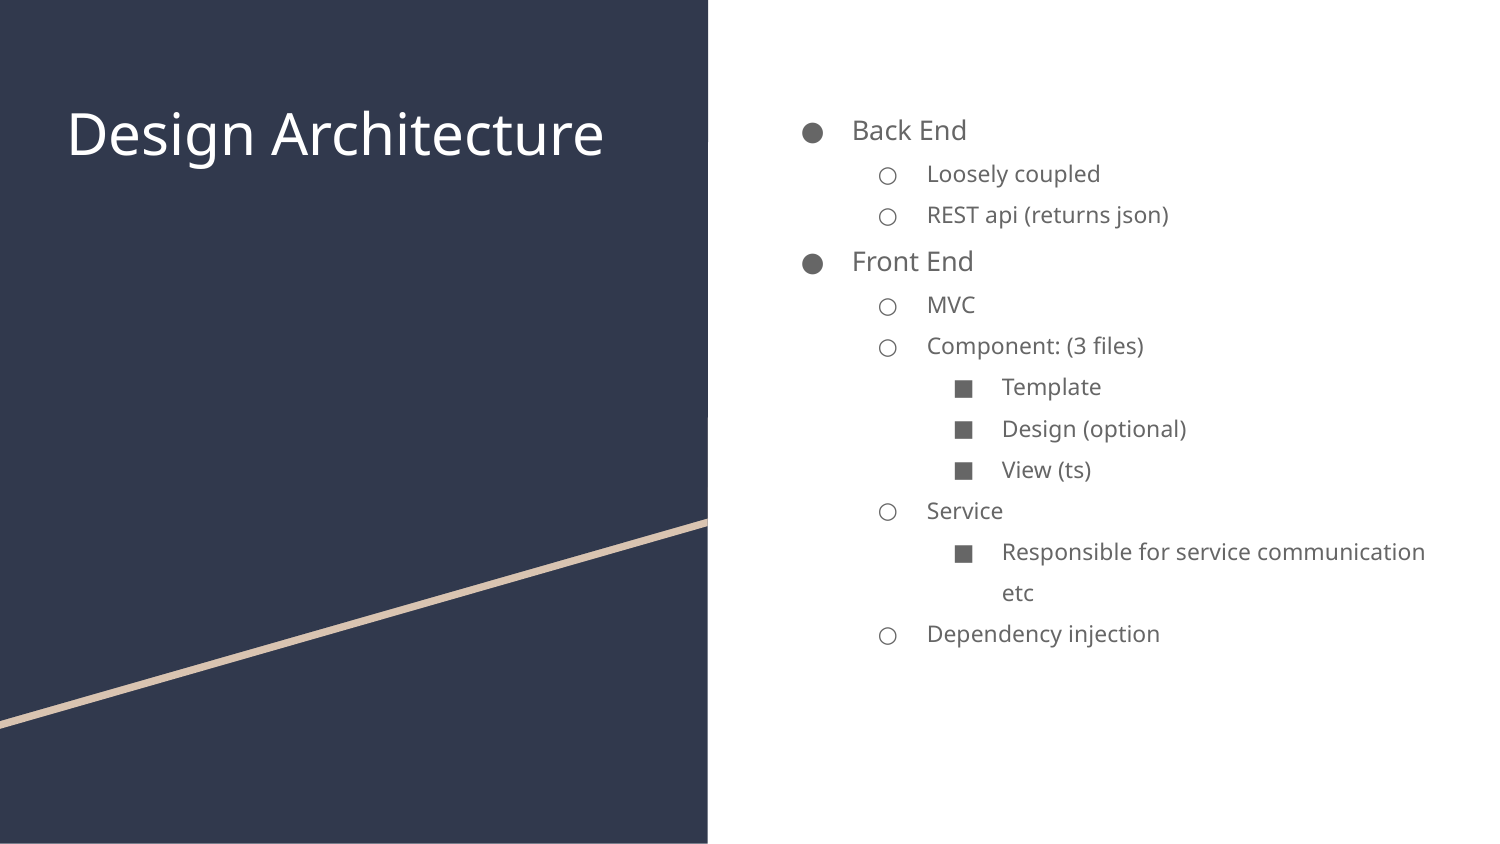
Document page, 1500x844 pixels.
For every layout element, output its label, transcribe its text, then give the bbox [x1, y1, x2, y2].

title Design Architecture [51, 82, 660, 494]
list Back End Loosely coupled REST api (returns json) Front End MVC Component: (3 files) Template Design (optional) View (ts) Service Responsible for service communication etc Dependency injection [761, 82, 1446, 755]
